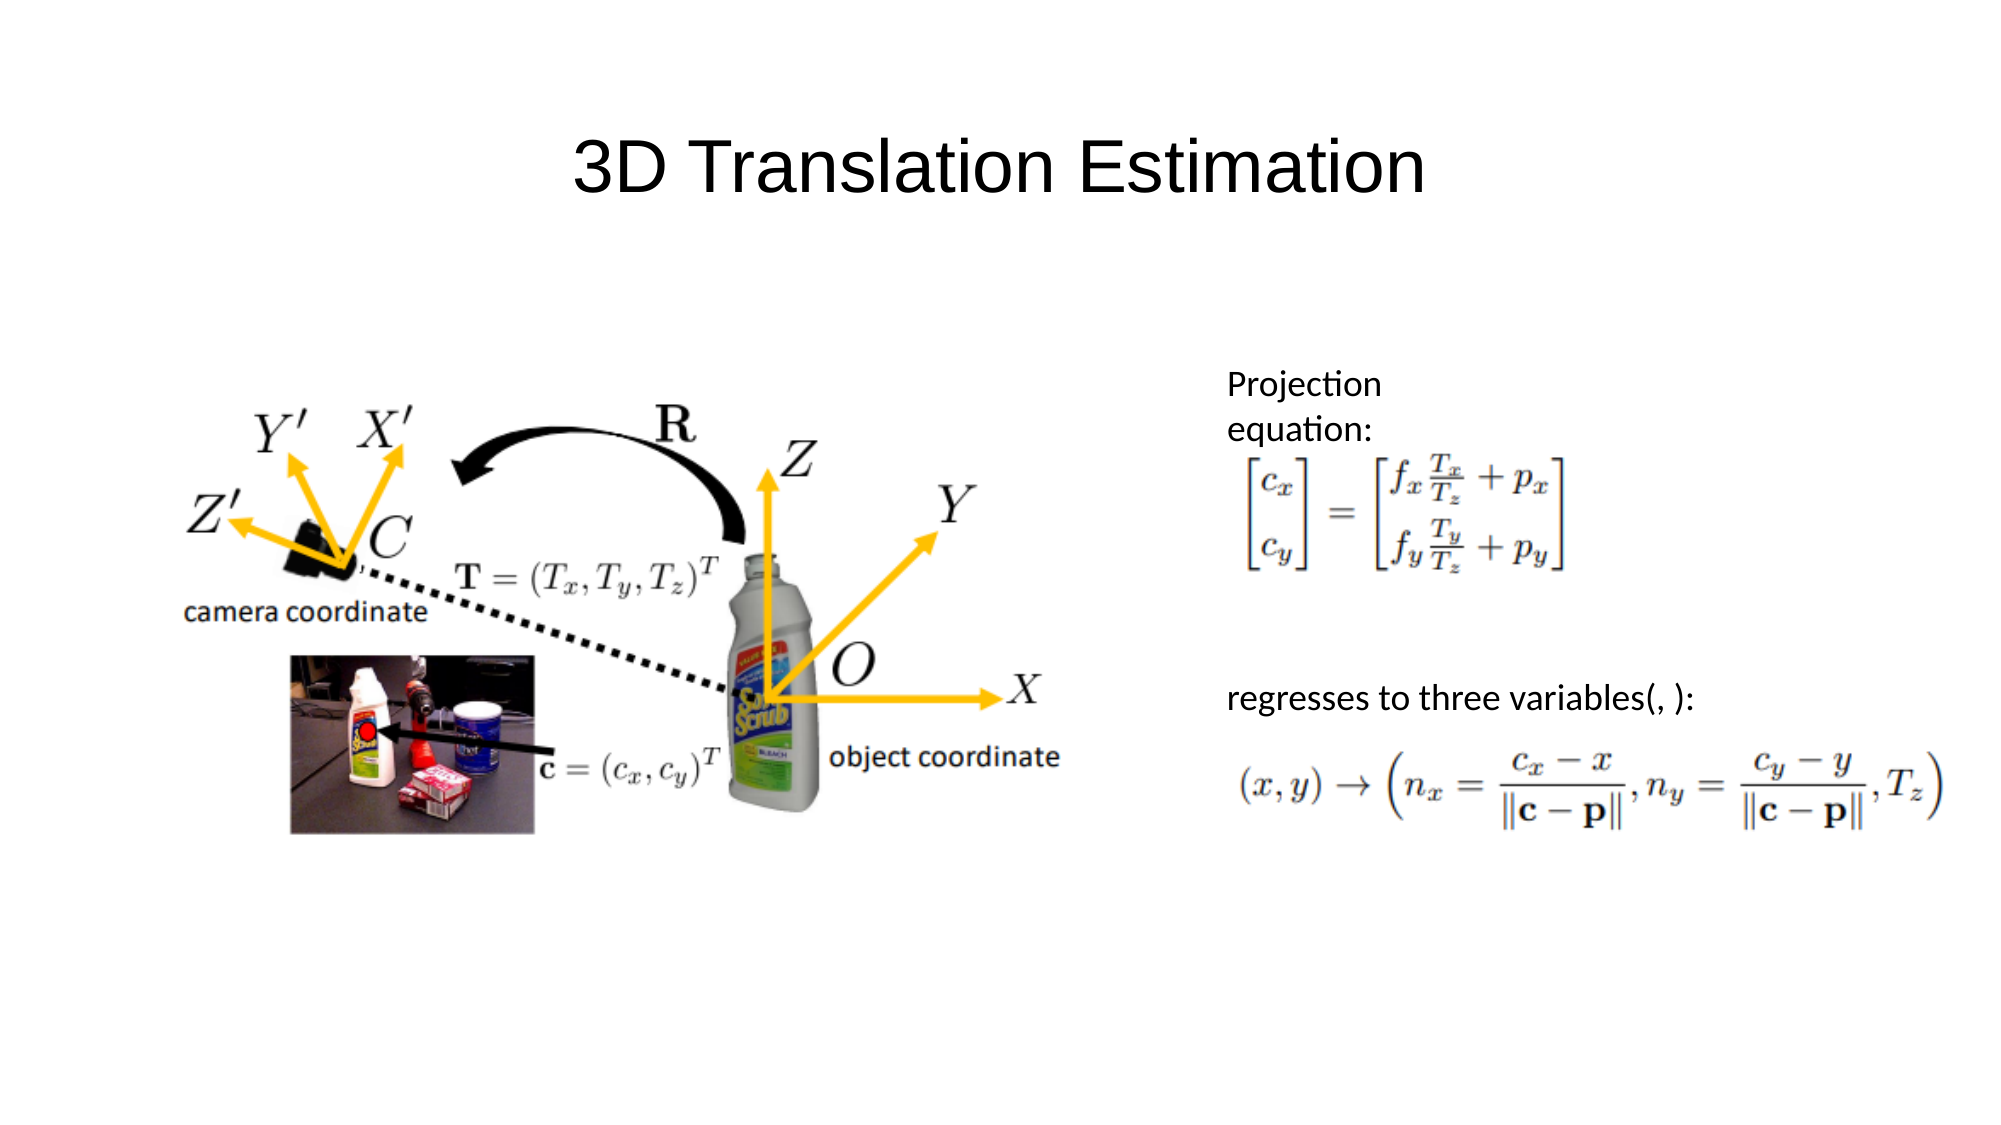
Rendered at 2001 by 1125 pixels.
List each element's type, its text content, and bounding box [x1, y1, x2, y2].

picture [1212, 732, 1945, 850]
text_box [196, 212, 1969, 1000]
picture [156, 381, 1112, 857]
text_box Projection equation: [1212, 351, 1552, 429]
picture [1212, 429, 1572, 597]
text_box 3D Translation Estimation [137, 59, 1863, 278]
